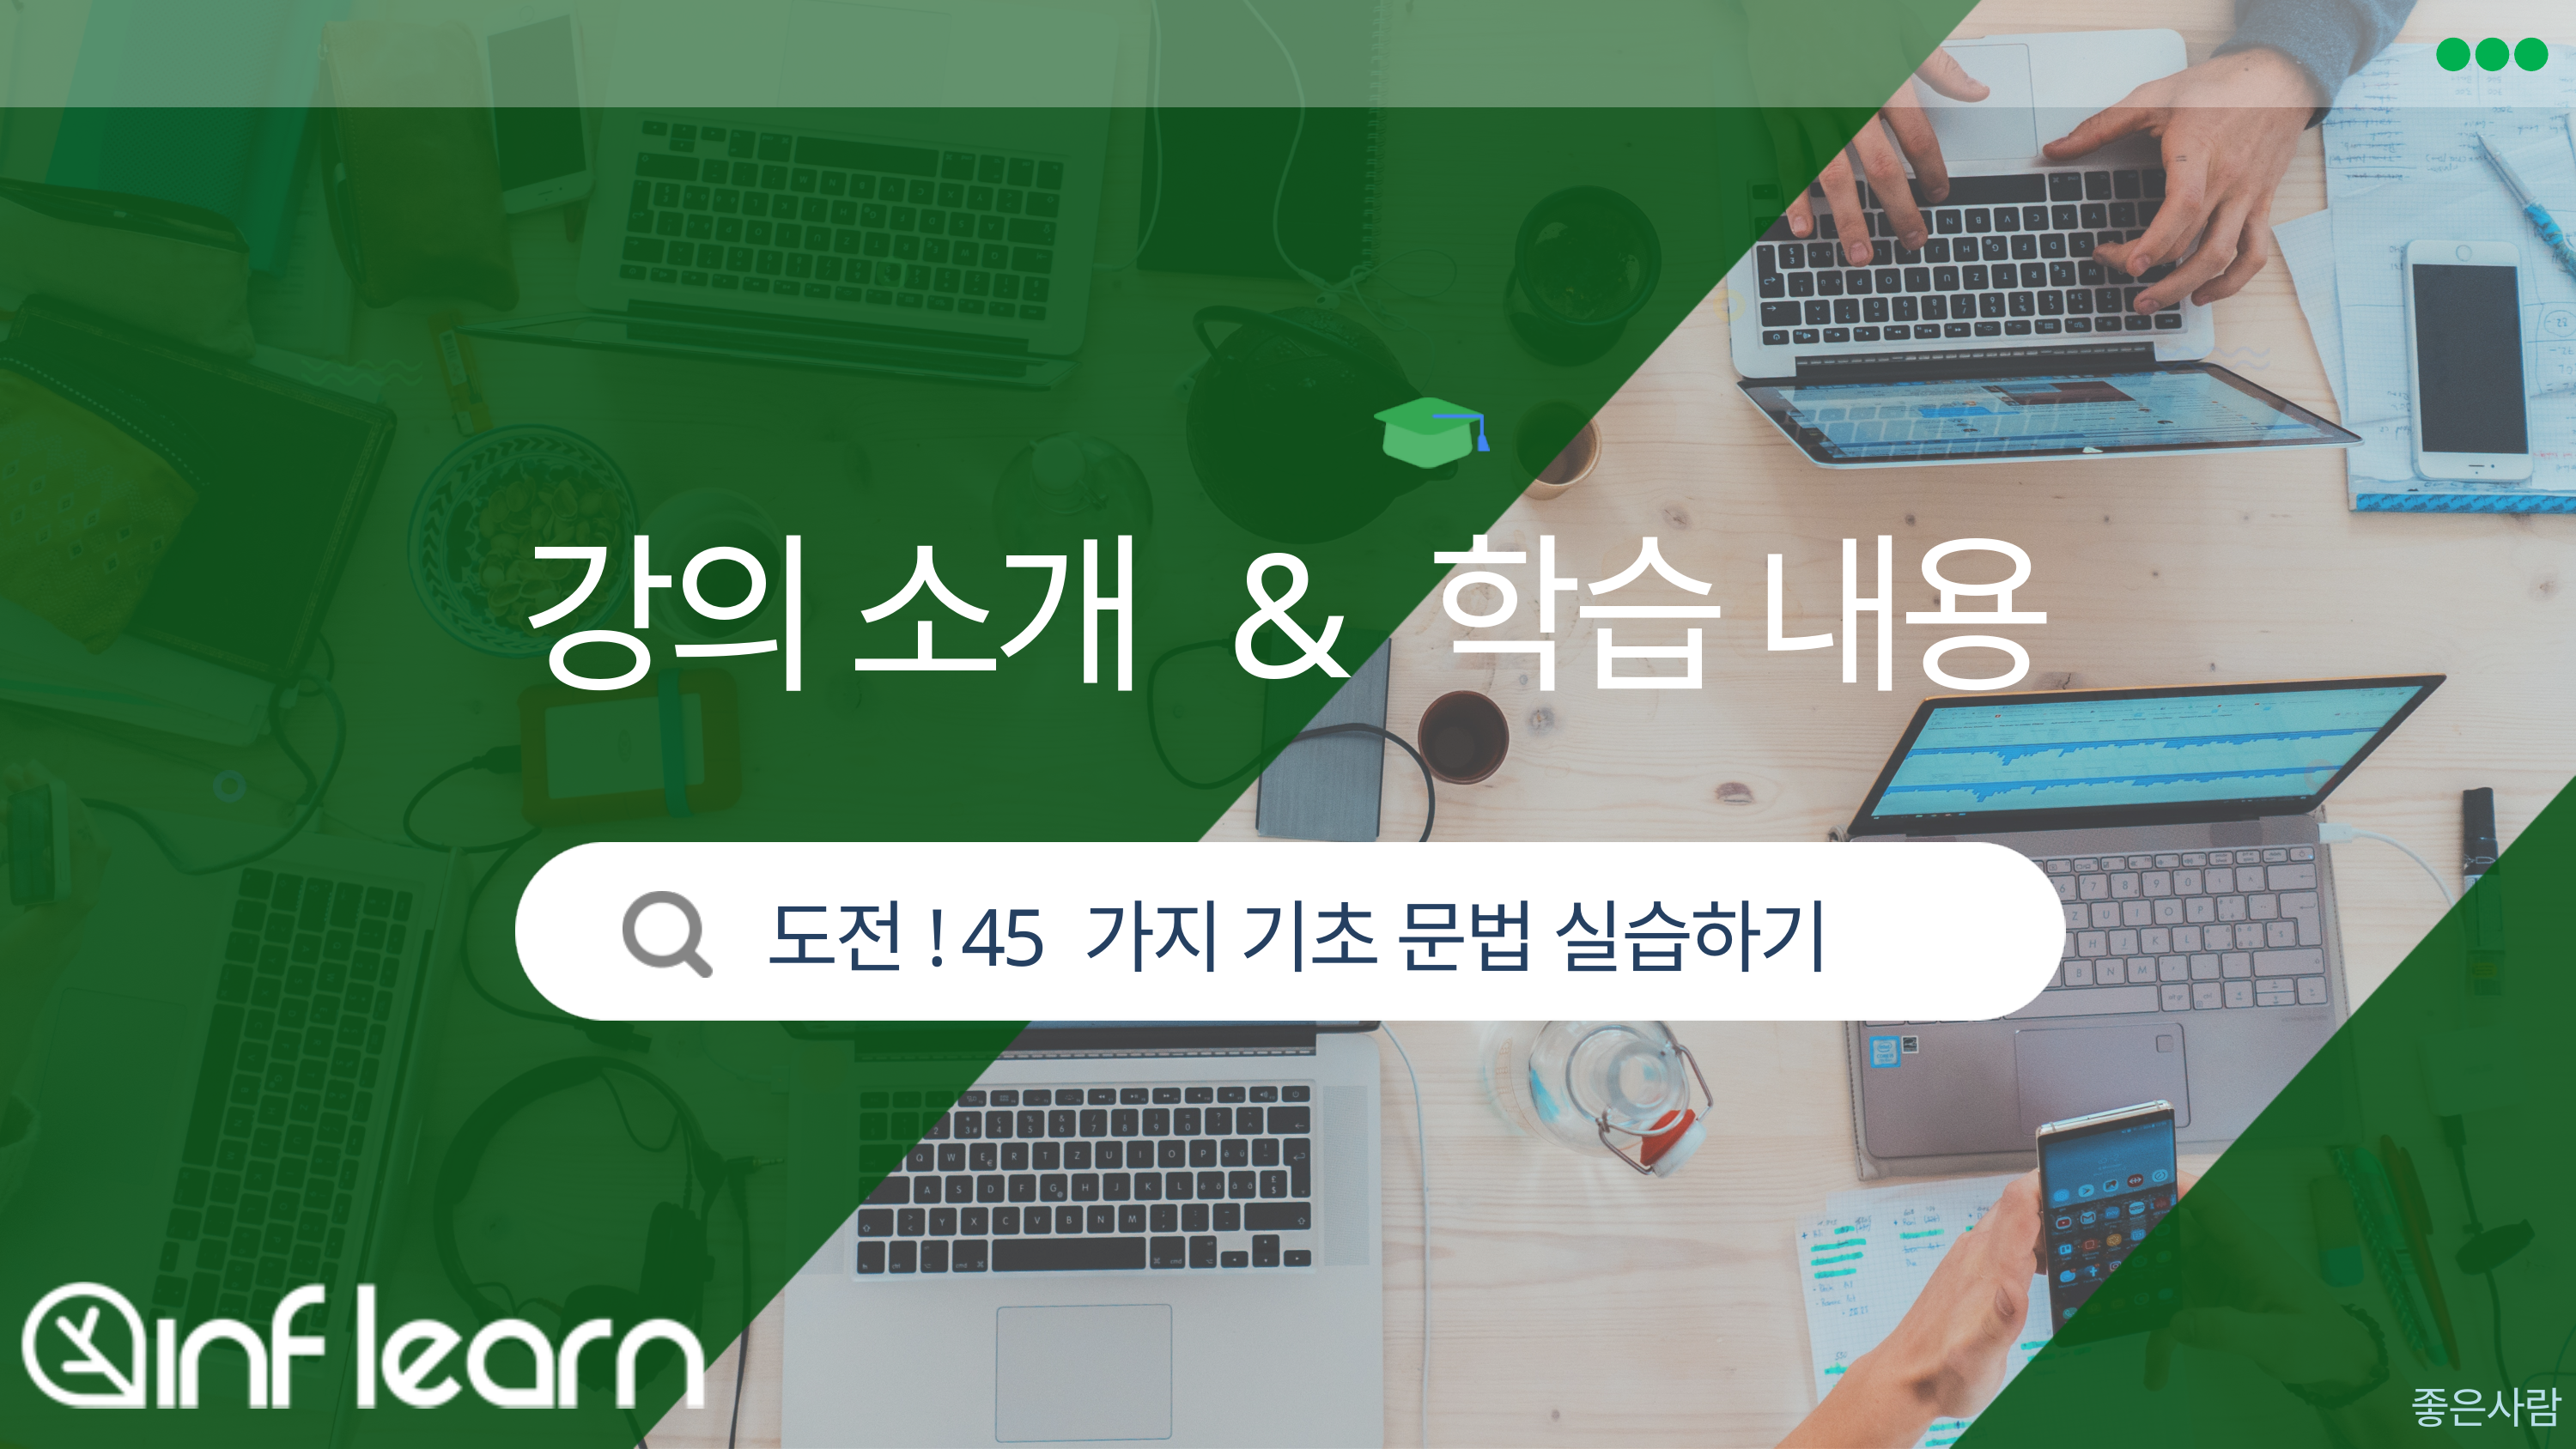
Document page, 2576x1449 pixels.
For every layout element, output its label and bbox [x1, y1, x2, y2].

text_box [213, 256, 2337, 804]
text_box [622, 891, 713, 978]
picture [0, 0, 2576, 1449]
text_box [1373, 397, 1490, 469]
